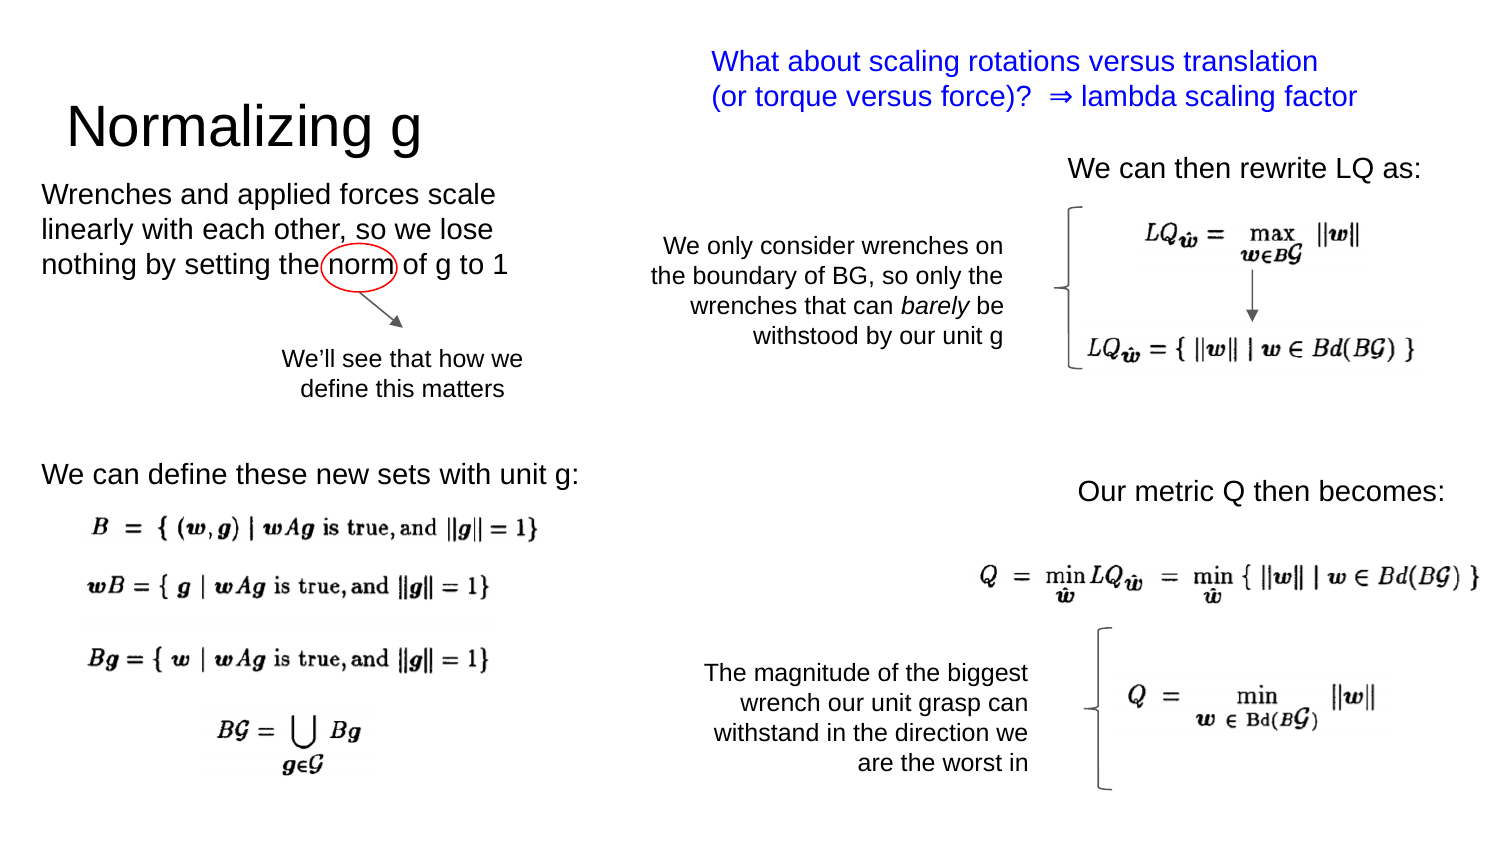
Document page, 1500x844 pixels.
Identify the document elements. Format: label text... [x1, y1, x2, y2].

text_box Wrenches and applied forces scale linearly with each other, so we lose nothing by setting the norm of g to 1 [26, 160, 577, 227]
text_box Our metric Q then becomes: [1062, 456, 1462, 524]
picture [200, 702, 379, 783]
picture [1111, 674, 1393, 733]
text_box What about scaling rotations versus translation (or torque versus force)? ⇒ lambda scaling factor [696, 26, 1441, 127]
text_box We can then rewrite LQ as: [1052, 134, 1452, 201]
text_box We can define these new sets with unit g: [26, 439, 665, 507]
picture [82, 570, 497, 676]
picture [969, 557, 1485, 611]
picture [1078, 321, 1427, 376]
text_box We only consider wrenches on the boundary of BG, so only the wrenches that can barely be withstood by our unit g [635, 214, 1020, 377]
picture [76, 505, 541, 549]
title Normalizing g [51, 72, 1449, 167]
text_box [240, 291, 566, 405]
picture [1135, 211, 1370, 270]
text_box [321, 243, 397, 290]
text_box [1084, 627, 1113, 790]
text_box The magnitude of the biggest wrench our unit grasp can withstand in the direction we are the worst in [678, 641, 1045, 804]
text_box [1054, 206, 1083, 369]
